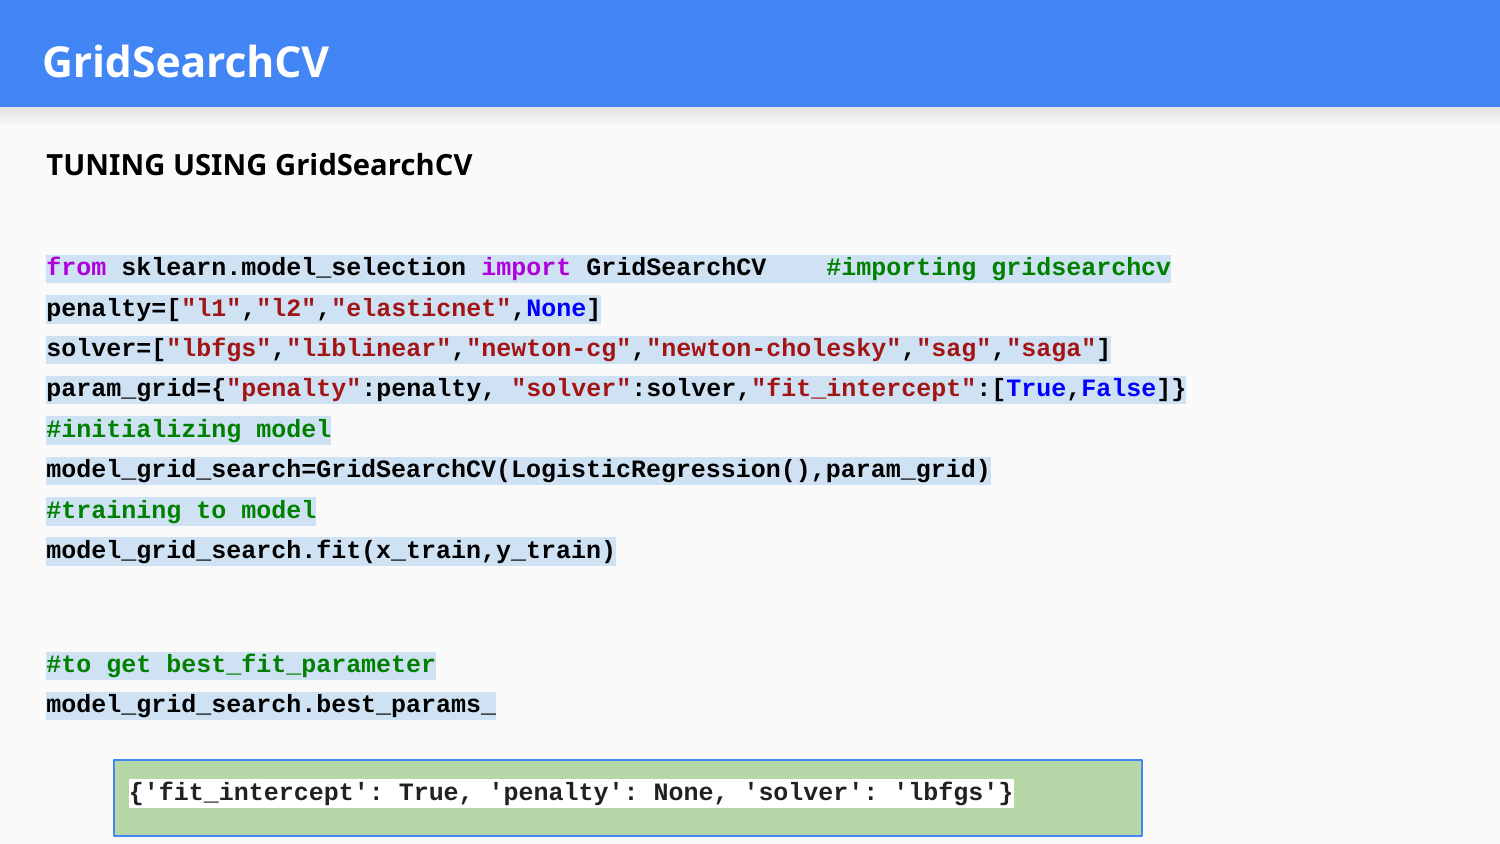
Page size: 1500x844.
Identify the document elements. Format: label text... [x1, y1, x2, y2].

text_box #to get best_fit_parameter model_grid_search.best_params_ [31, 621, 647, 710]
text_box {'fit_intercept': True, 'penalty': None, 'solver': 'lbfgs'} [113, 760, 1142, 836]
text_box from sklearn.model_selection import GridSearchCV #importing gridsearchcv penalty=["l1","l2","elasticnet",None] solver=["lbfgs","liblinear","newton-cg","newton-cholesky","sag","saga"] param_grid={"penalty":penalty, "solver":solver,"fit_intercept":[True,False]} #initializing model model_grid_search=GridSearchCV(LogisticRegression(),param_grid) #training to model model_grid_search.fit(x_train,y_train) [31, 225, 1304, 592]
text_box TUNING USING GridSearchCV [31, 131, 714, 196]
title GridSearchCV [16, 2, 1464, 102]
